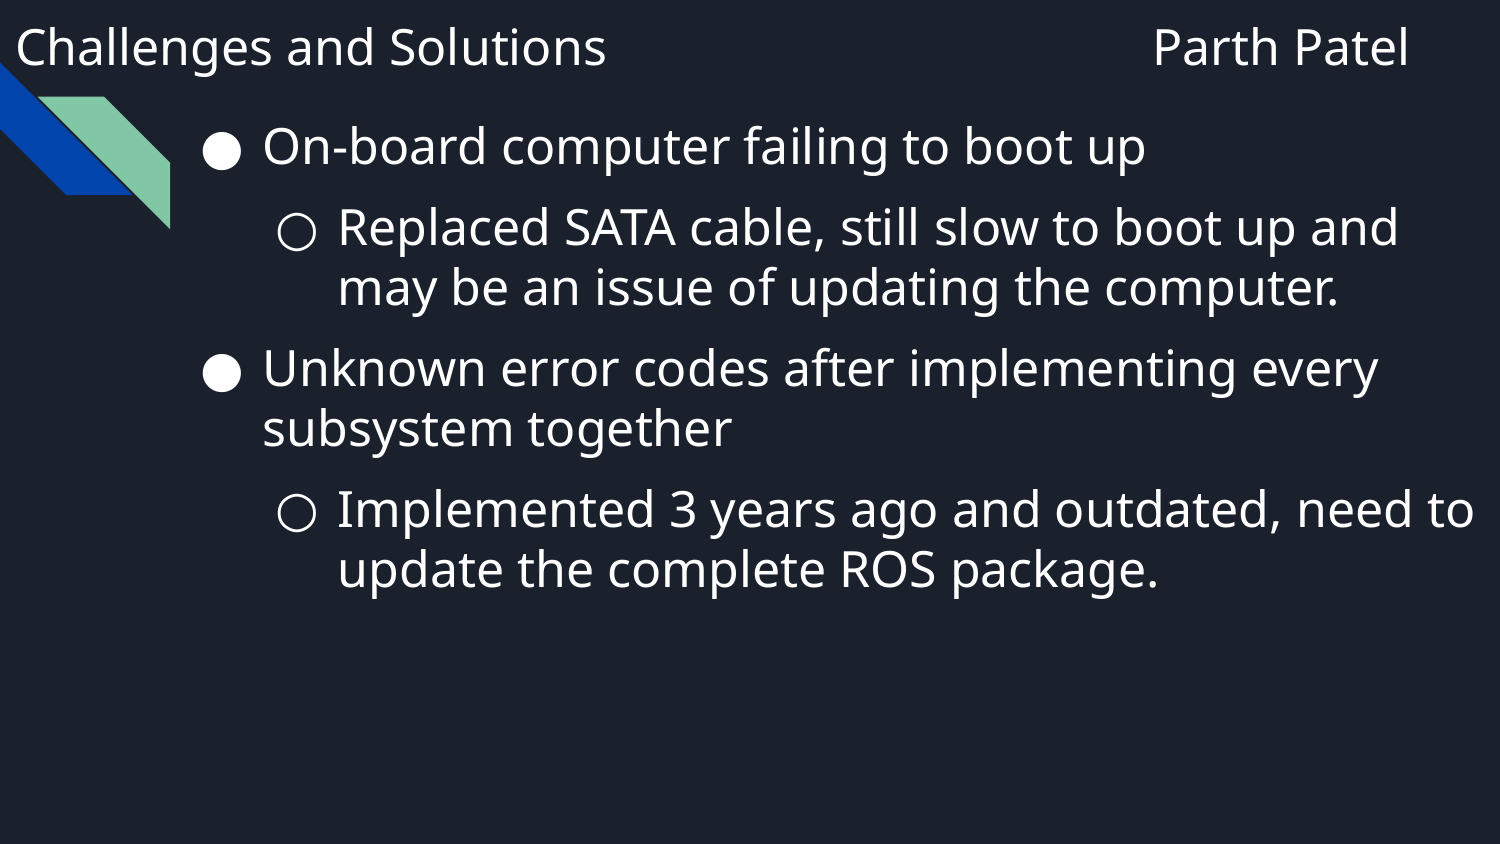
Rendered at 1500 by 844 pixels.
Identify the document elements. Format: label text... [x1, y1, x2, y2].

list On-board computer failing to boot up Replaced SATA cable, still slow to boot up and may be an issue of updating the computer. Unknown error codes after implementing every subsystem together Implemented 3 years ago and outdated, need to update the complete ROS package. [172, 99, 1500, 793]
title Challenges and Solutions Parth Patel [0, 0, 1500, 150]
